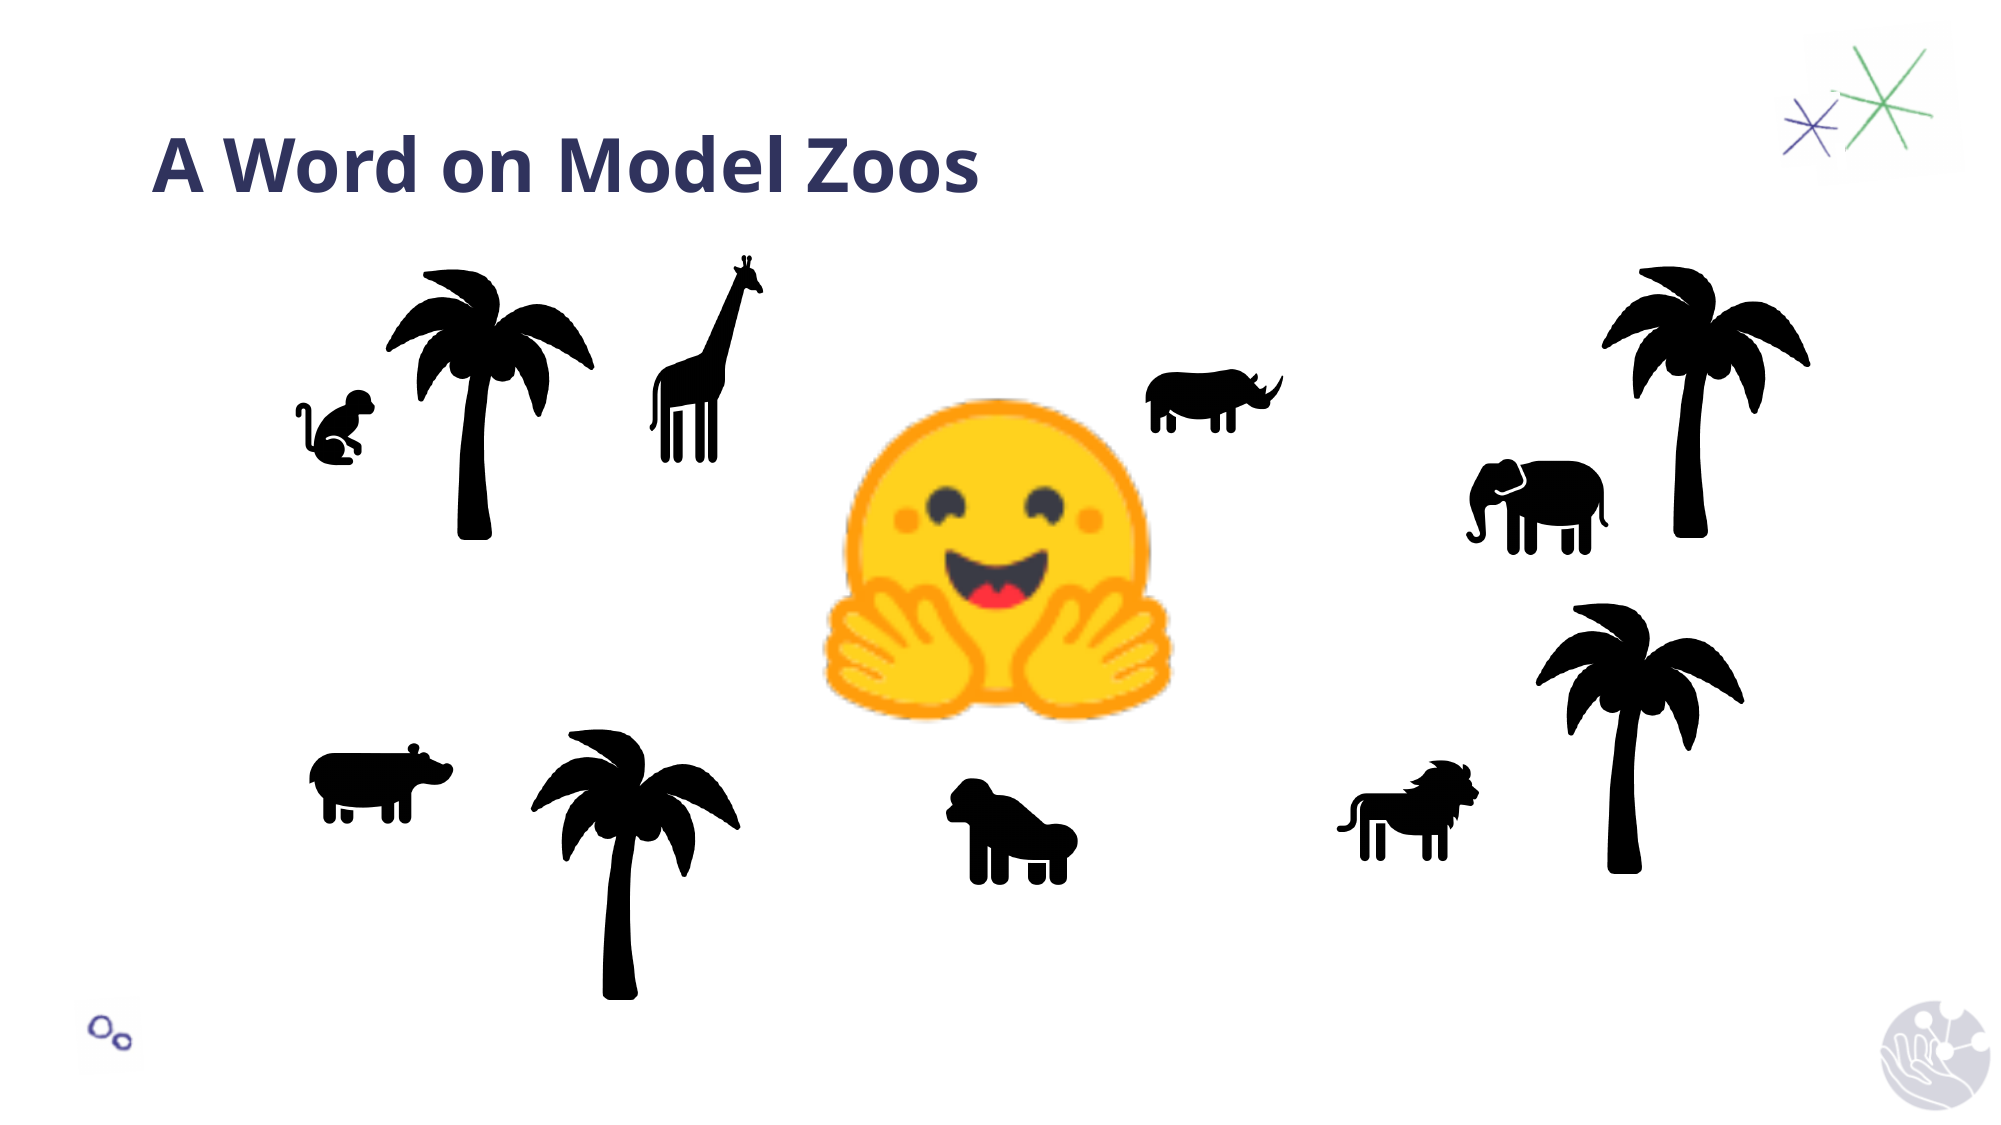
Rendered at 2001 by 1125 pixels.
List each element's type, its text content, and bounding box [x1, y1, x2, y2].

title A Word on Model Zoos [137, 59, 1863, 278]
picture [288, 244, 780, 559]
picture [1804, 21, 1964, 181]
picture [477, 704, 793, 1019]
picture [813, 326, 1289, 736]
picture [306, 711, 457, 862]
picture [75, 997, 143, 1074]
picture [1332, 241, 1863, 893]
picture [1866, 989, 1998, 1123]
picture [927, 756, 1097, 907]
